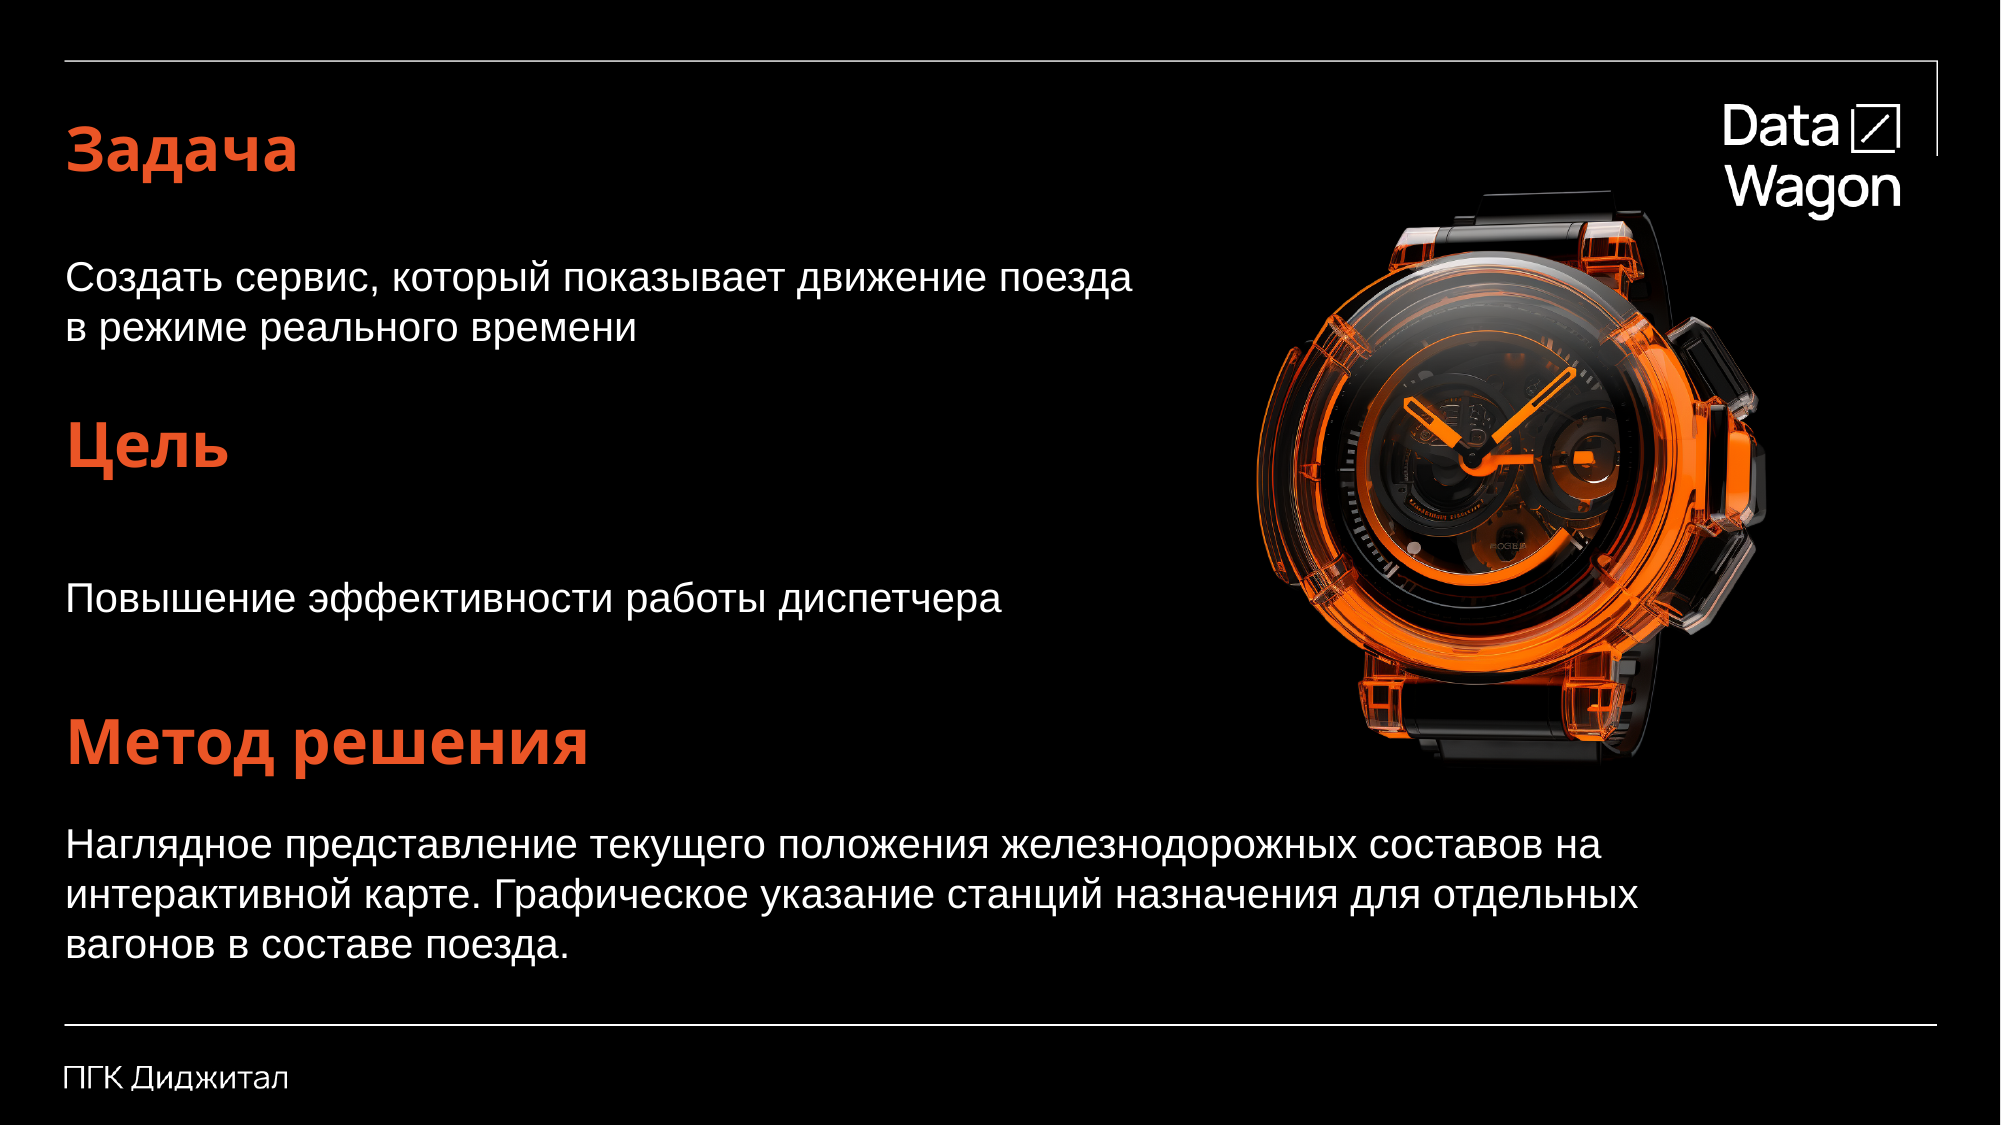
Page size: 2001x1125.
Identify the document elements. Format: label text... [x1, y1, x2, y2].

picture [0, 0, 2001, 1125]
text_box Цель [50, 406, 1156, 488]
title Задача [50, 109, 1560, 192]
text_box Повышение эффективности работы диспетчера [49, 488, 1156, 703]
text_box Создать сервис, который показывает движение поезда в режиме реального времени [49, 192, 1156, 407]
text_box Наглядное представление текущего положения железнодорожных составов на интерактивной карте. Графическое указание станций назначения для отдельных вагонов в составе поезда. [50, 785, 1678, 1000]
text_box Метод решения [50, 702, 1156, 785]
